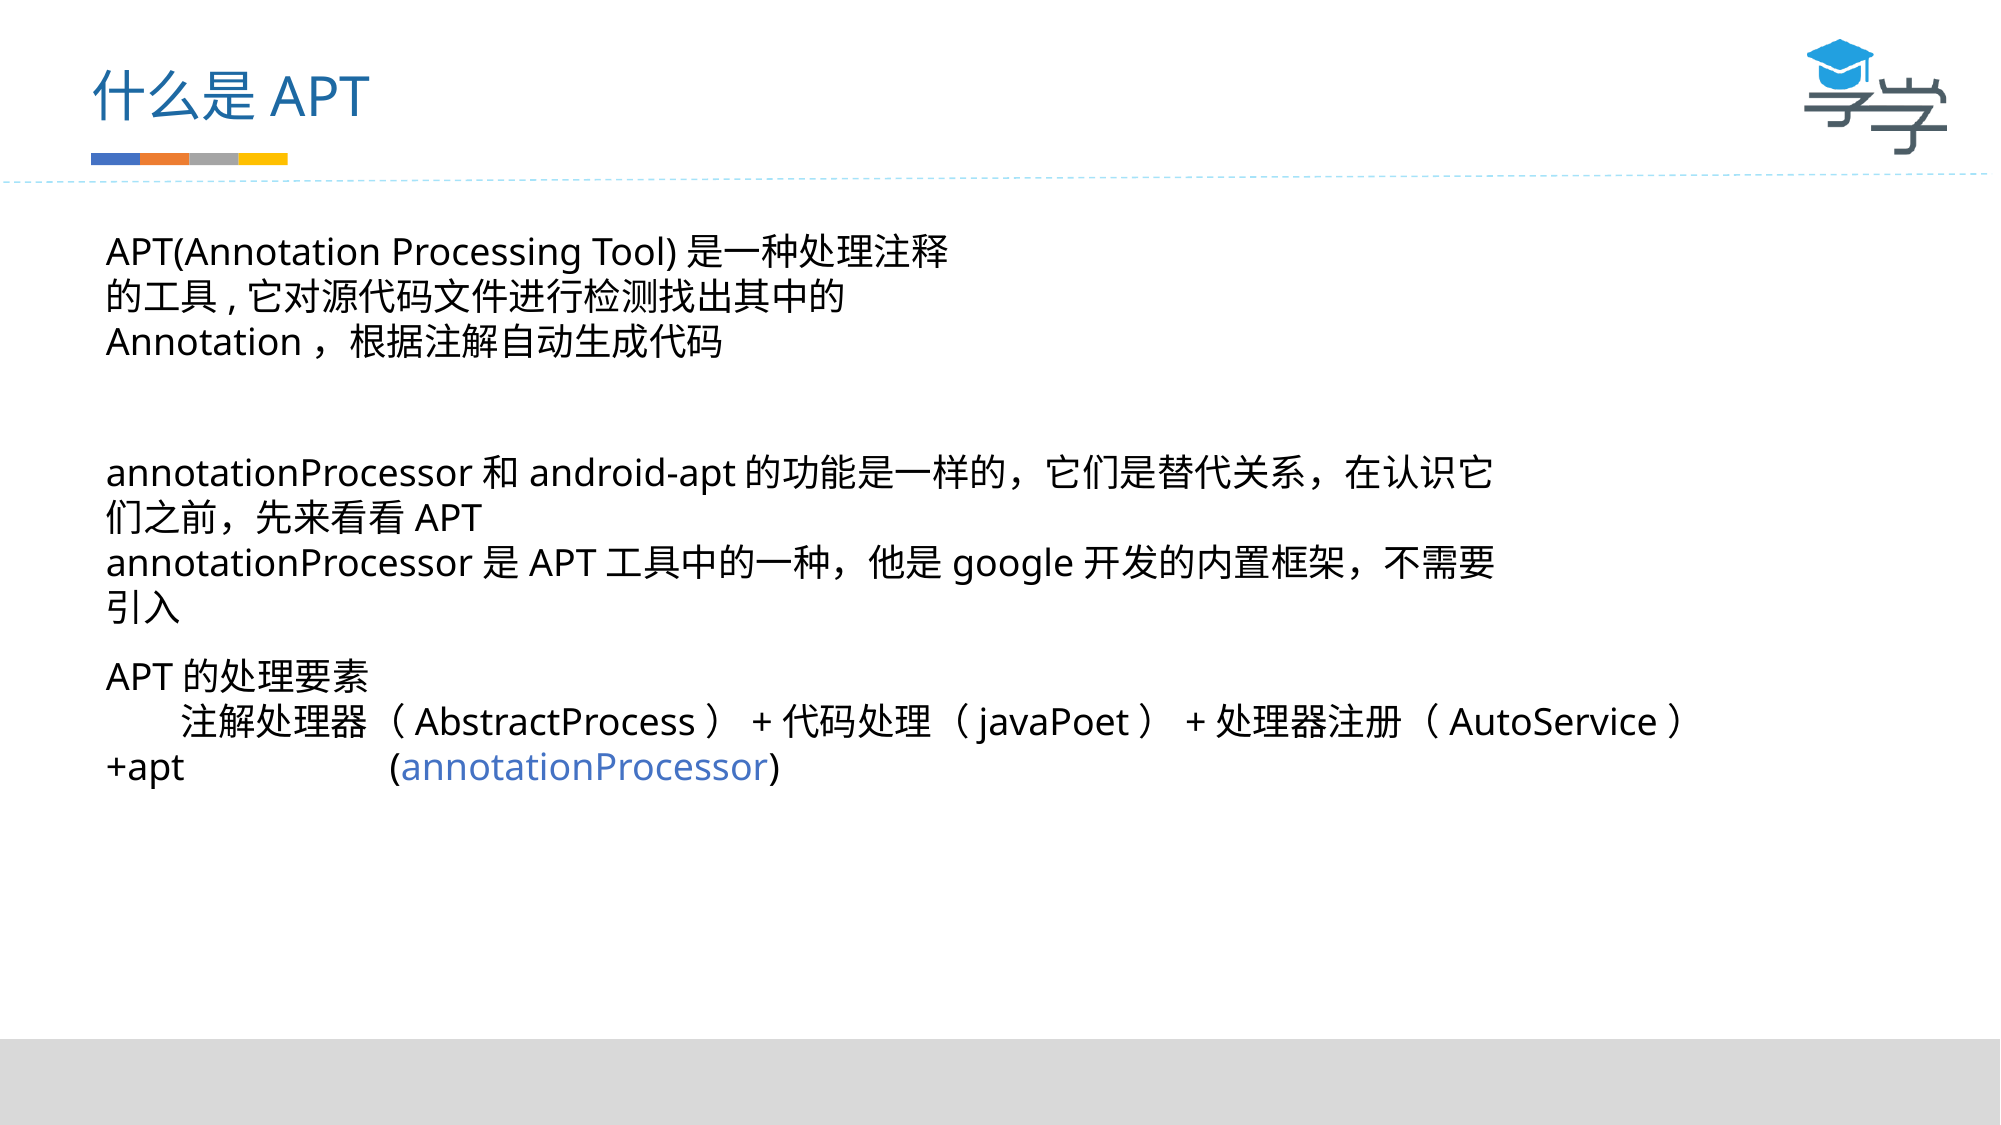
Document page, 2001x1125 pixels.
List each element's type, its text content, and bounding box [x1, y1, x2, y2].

text_box annotationProcessor和android-apt的功能是一样的，它们是替代关系，在认识它们之前，先来看看APT annotationProcessor是APT工具中的一种，他是google开发的内置框架，不需要引入 [91, 441, 1536, 637]
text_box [0, 173, 1993, 183]
text_box APT(Annotation Processing Tool)是一种处理注释的工具,它对源代码文件进行检测找出其中的Annotation，根据注解自动生成代码 [91, 220, 988, 371]
text_box 什么是APT [91, 60, 1178, 128]
picture [1799, 20, 1952, 173]
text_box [90, 152, 288, 166]
text_box APT的处理要素 注解处理器（AbstractProcess）+代码处理（javaPoet）+处理器注册（AutoService）+apt (annotationProcessor) [91, 645, 1744, 795]
